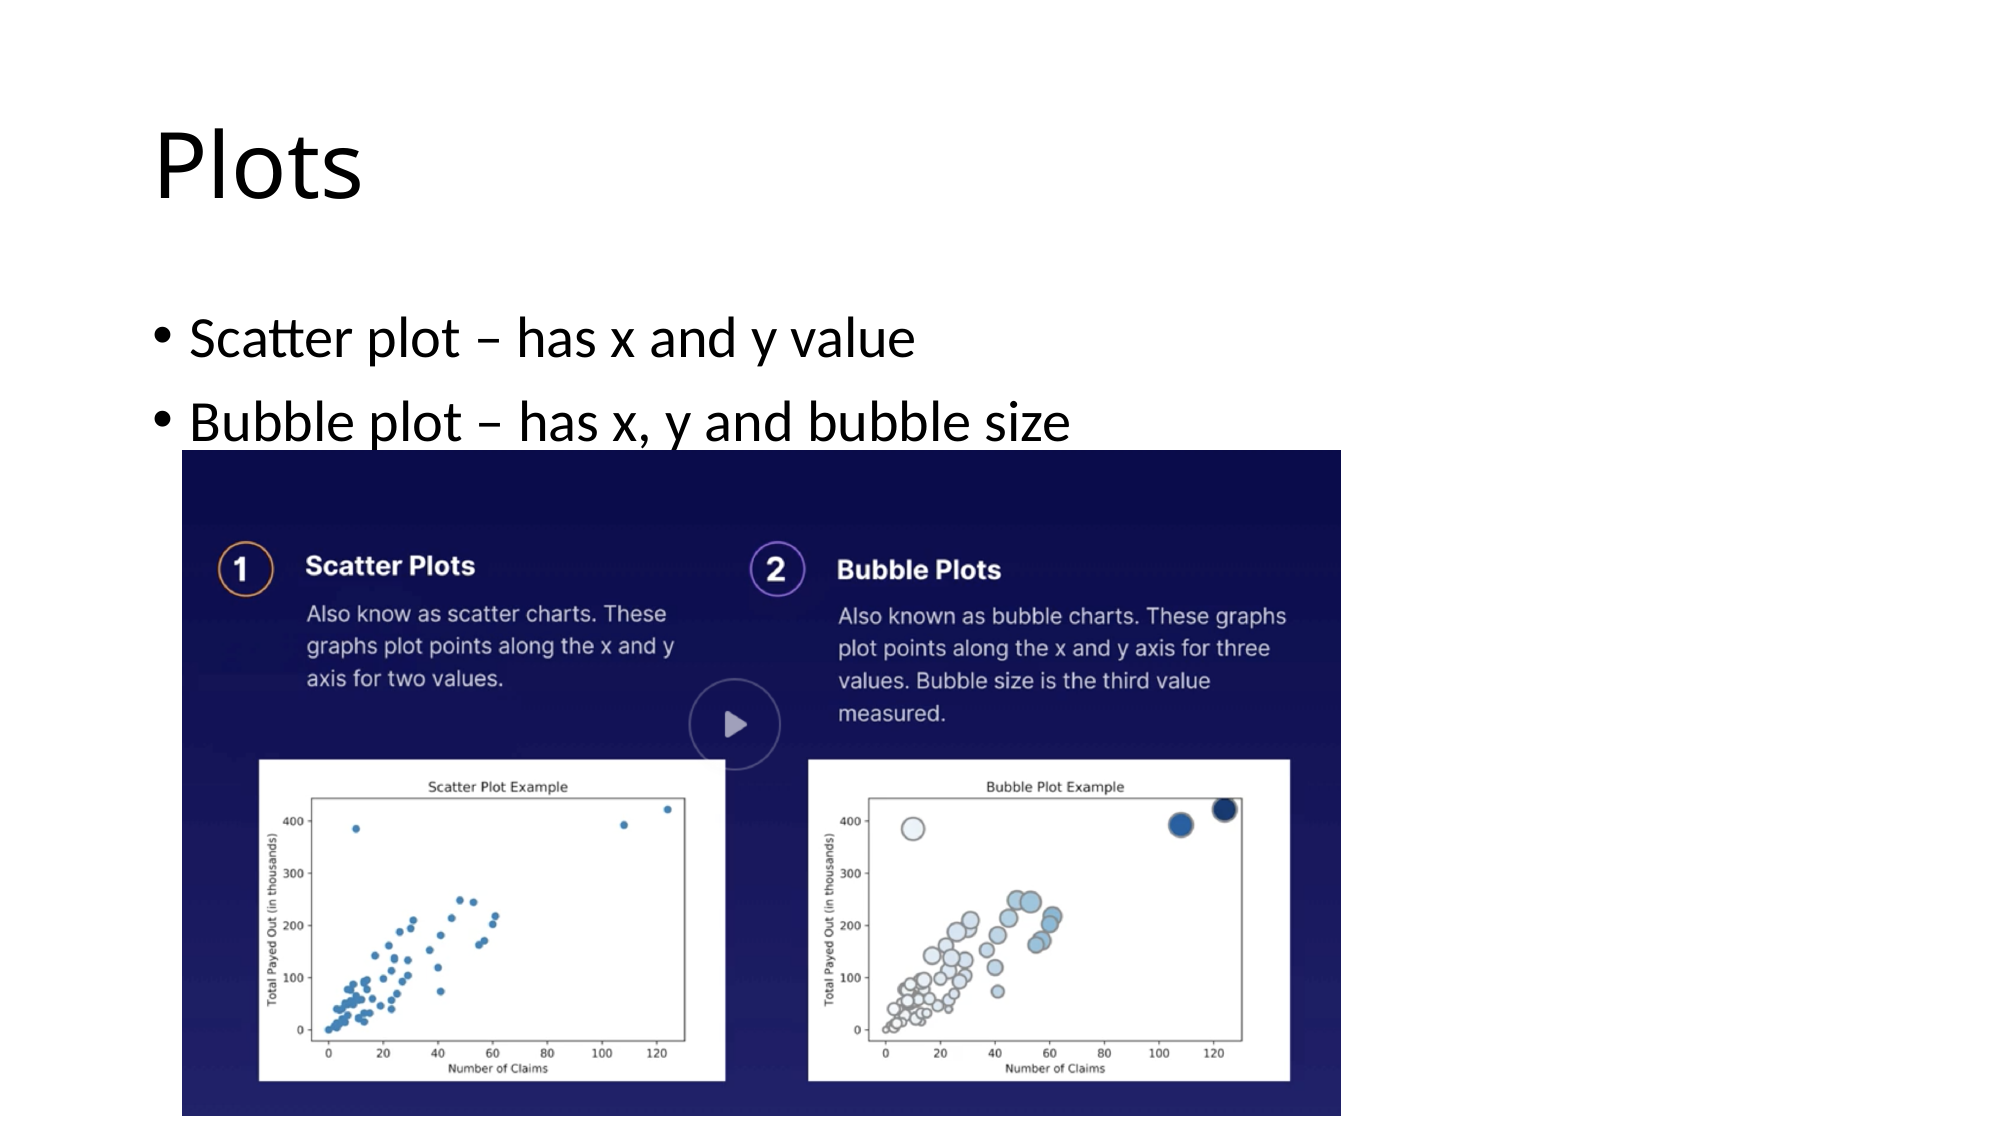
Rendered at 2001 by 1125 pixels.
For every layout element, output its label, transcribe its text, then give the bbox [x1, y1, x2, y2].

title Plots [137, 59, 1863, 278]
picture [182, 450, 1341, 1116]
list Scatter plot – has x and y value Bubble plot – has x, y and bubble size [137, 299, 1863, 1014]
